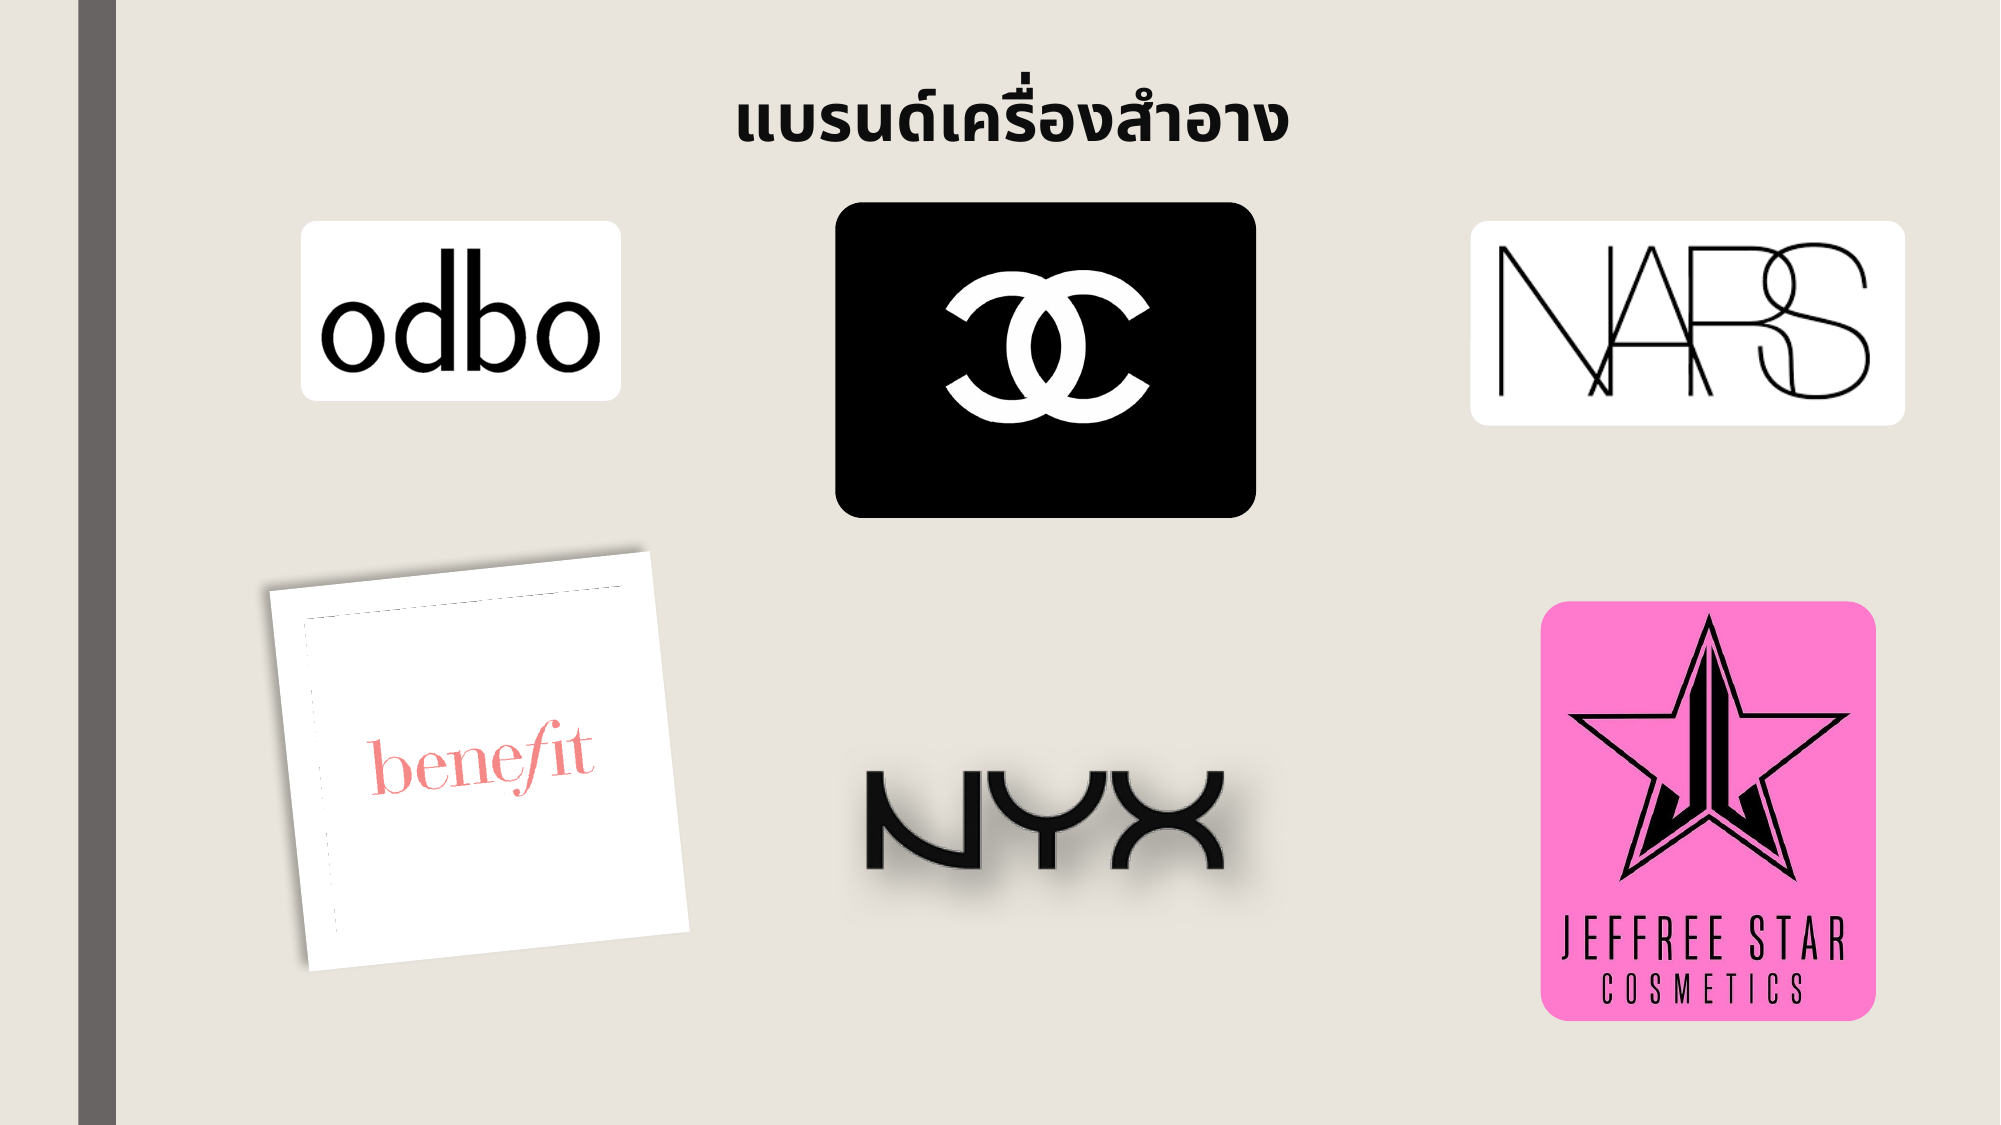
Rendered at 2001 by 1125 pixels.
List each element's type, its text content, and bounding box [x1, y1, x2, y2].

picture [835, 202, 1257, 518]
picture [305, 586, 655, 937]
list แบรนด์เครื่องสำอาง [225, 73, 1800, 963]
picture [1540, 601, 1876, 1022]
picture [1470, 220, 1906, 426]
picture [762, 679, 1329, 963]
picture [300, 220, 621, 401]
